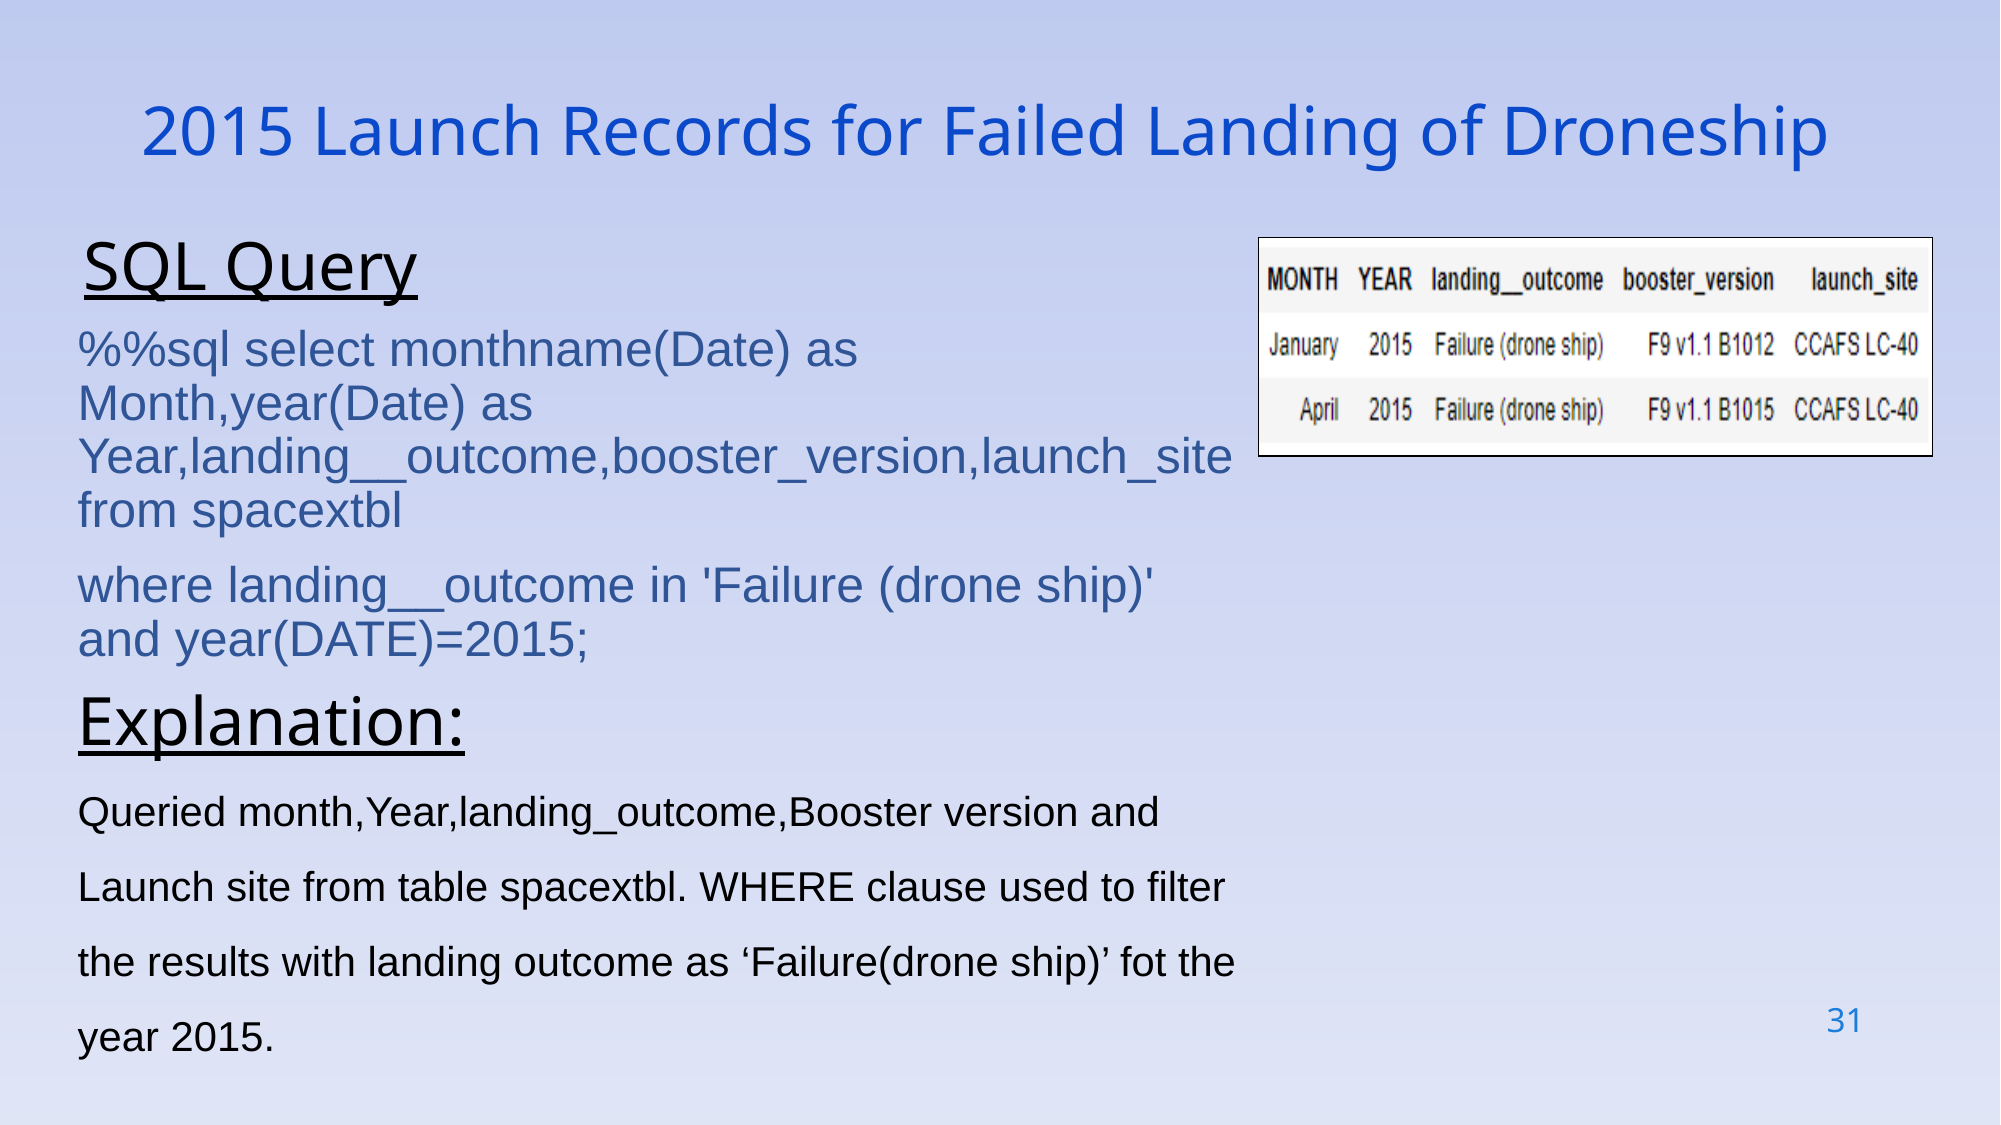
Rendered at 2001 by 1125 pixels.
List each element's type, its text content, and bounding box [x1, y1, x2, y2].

slide_number 31 [1429, 988, 1880, 1055]
picture [1259, 238, 1932, 456]
text_box %%sql select monthname(Date) as Month,year(Date) as Year,landing__outcome,booster_version,launch_site from spacextbl where landing__outcome in 'Failure (drone ship)' and year(DATE)=2015; Explanation: Queried month,Year,landing_outcome,Booster version and Launch site from table spacextbl. WHERE clause used to filter the results with landing outcome as ‘Failure(drone ship)’ fot the year 2015. [62, 315, 1260, 1086]
text_box 2015 Launch Records for Failed Landing of Droneship [126, 88, 1852, 179]
text_box SQL Query [69, 225, 715, 315]
